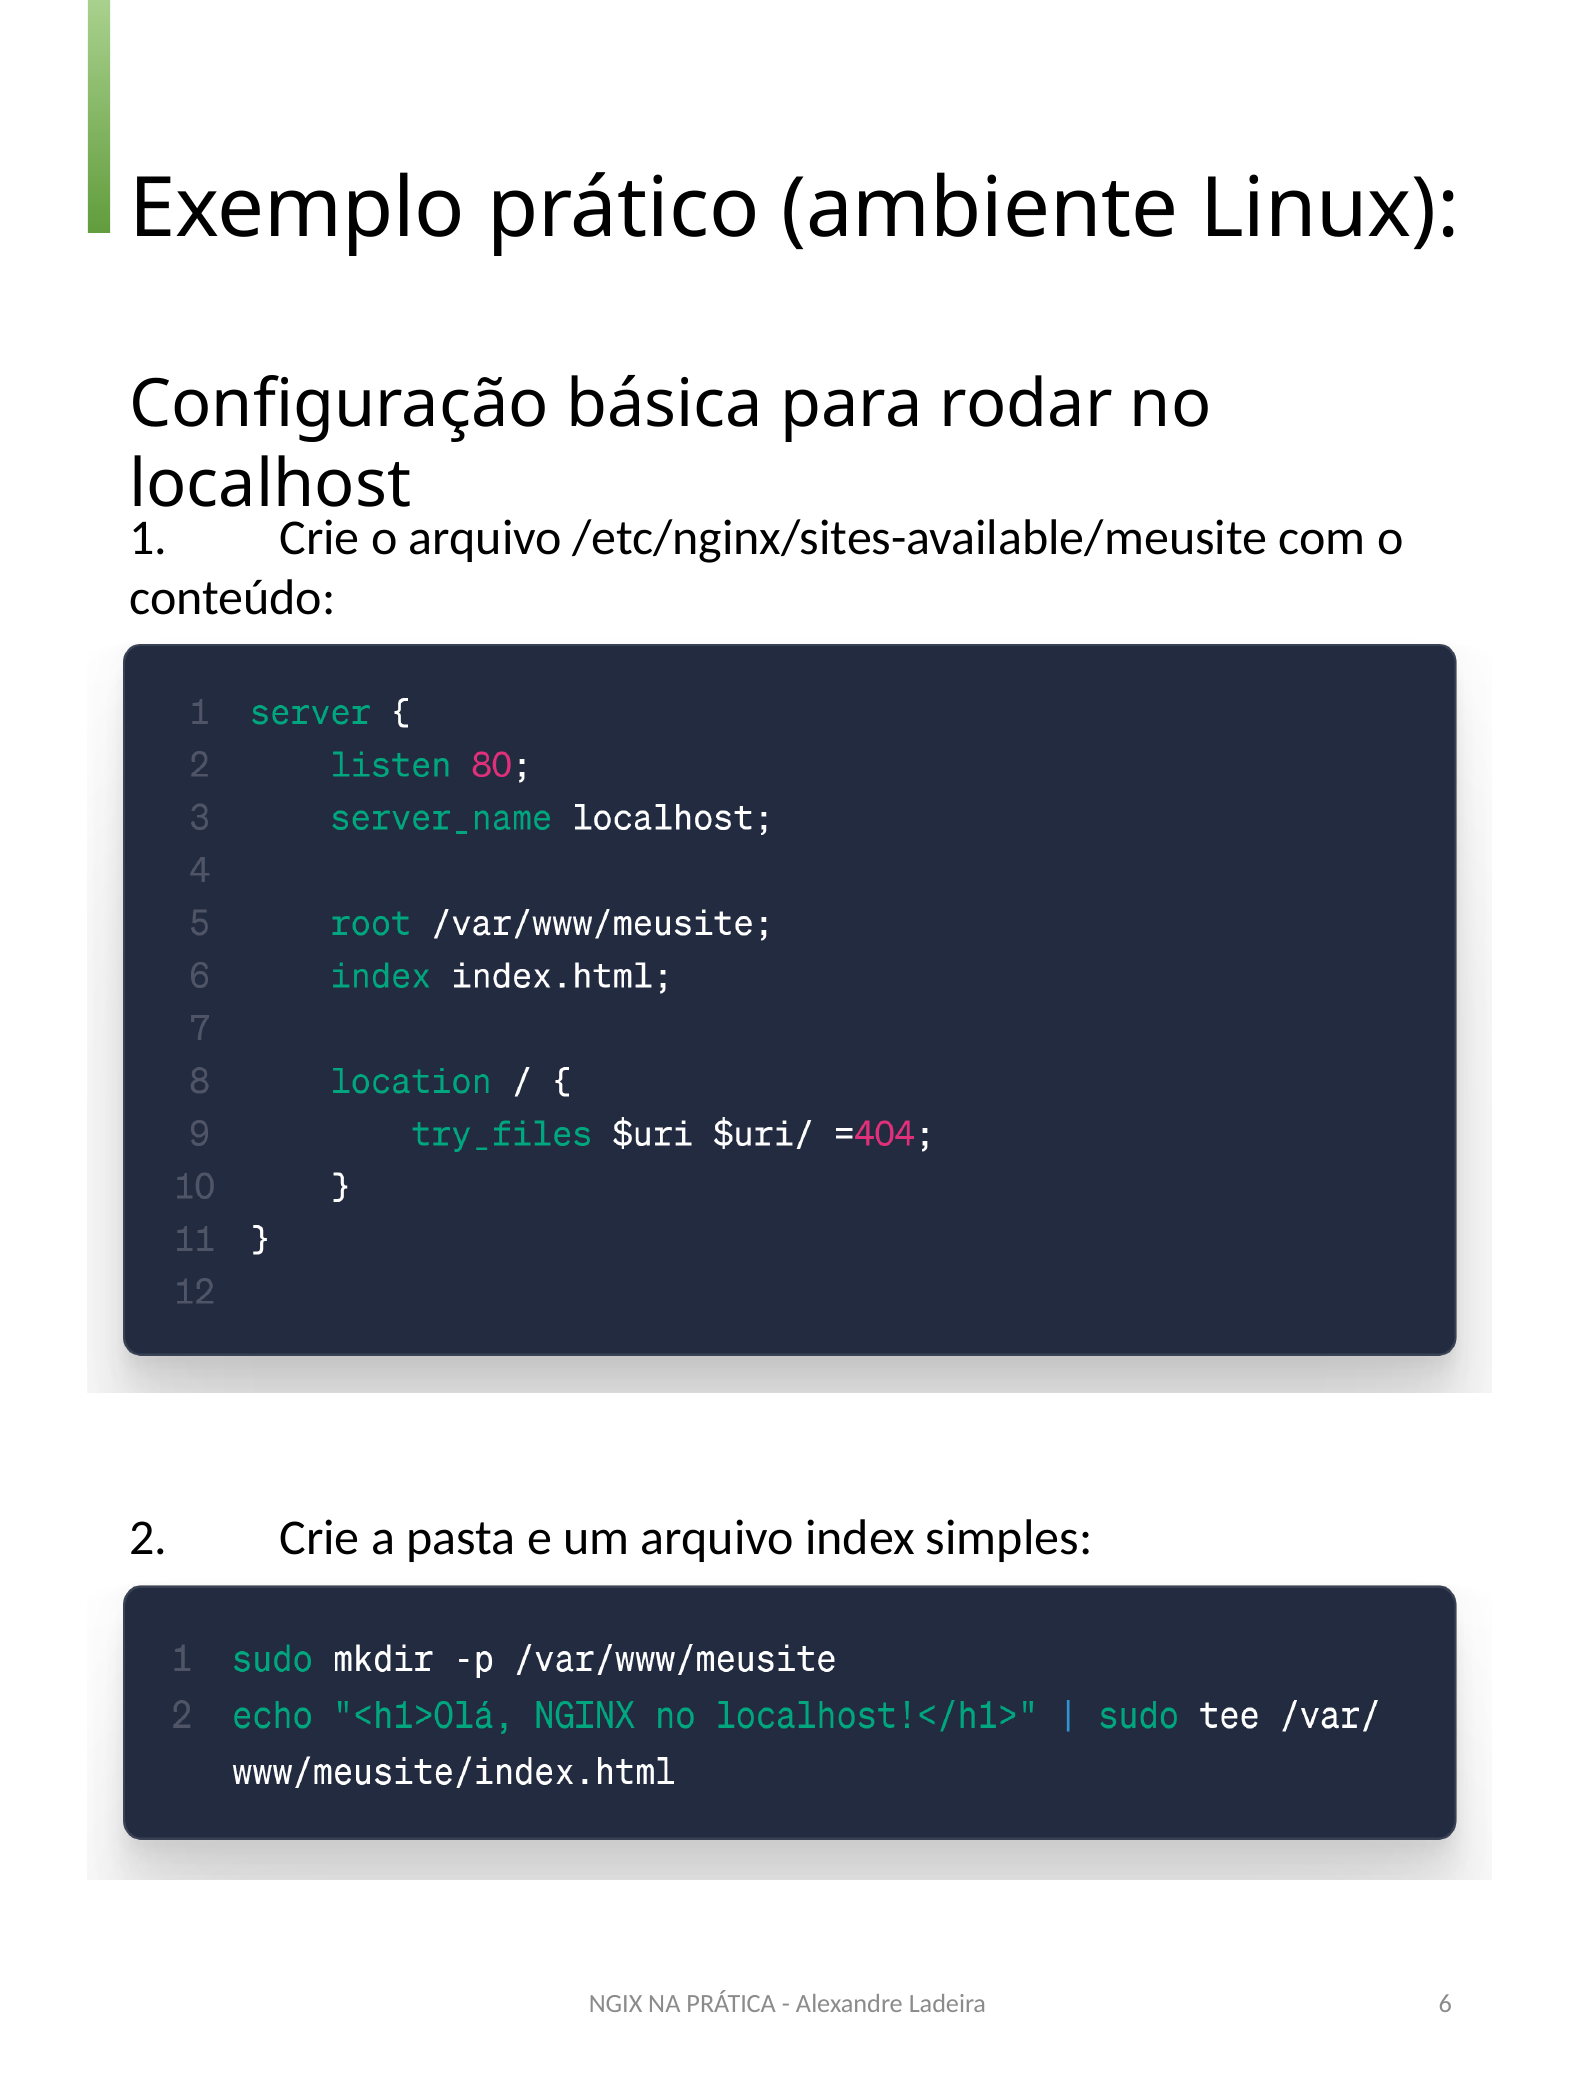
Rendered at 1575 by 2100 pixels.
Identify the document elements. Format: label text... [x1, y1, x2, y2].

picture [87, 1545, 1492, 1881]
footer NGIX NA PRÁTICA - Alexandre Ladeira [521, 1946, 1054, 2059]
text_box 2. Crie a pasta e um arquivo index simples: [114, 1496, 1492, 1545]
picture [87, 606, 1492, 1394]
text_box [87, 0, 111, 233]
slide_number 6 [1112, 1946, 1467, 2059]
text_box Exemplo prático (ambiente Linux): [114, 145, 1492, 261]
text_box Configuração básica para rodar no localhost [114, 352, 1492, 527]
text_box 1. Crie o arquivo /etc/nginx/sites-available/meusite com o conteúdo: [114, 527, 1492, 606]
